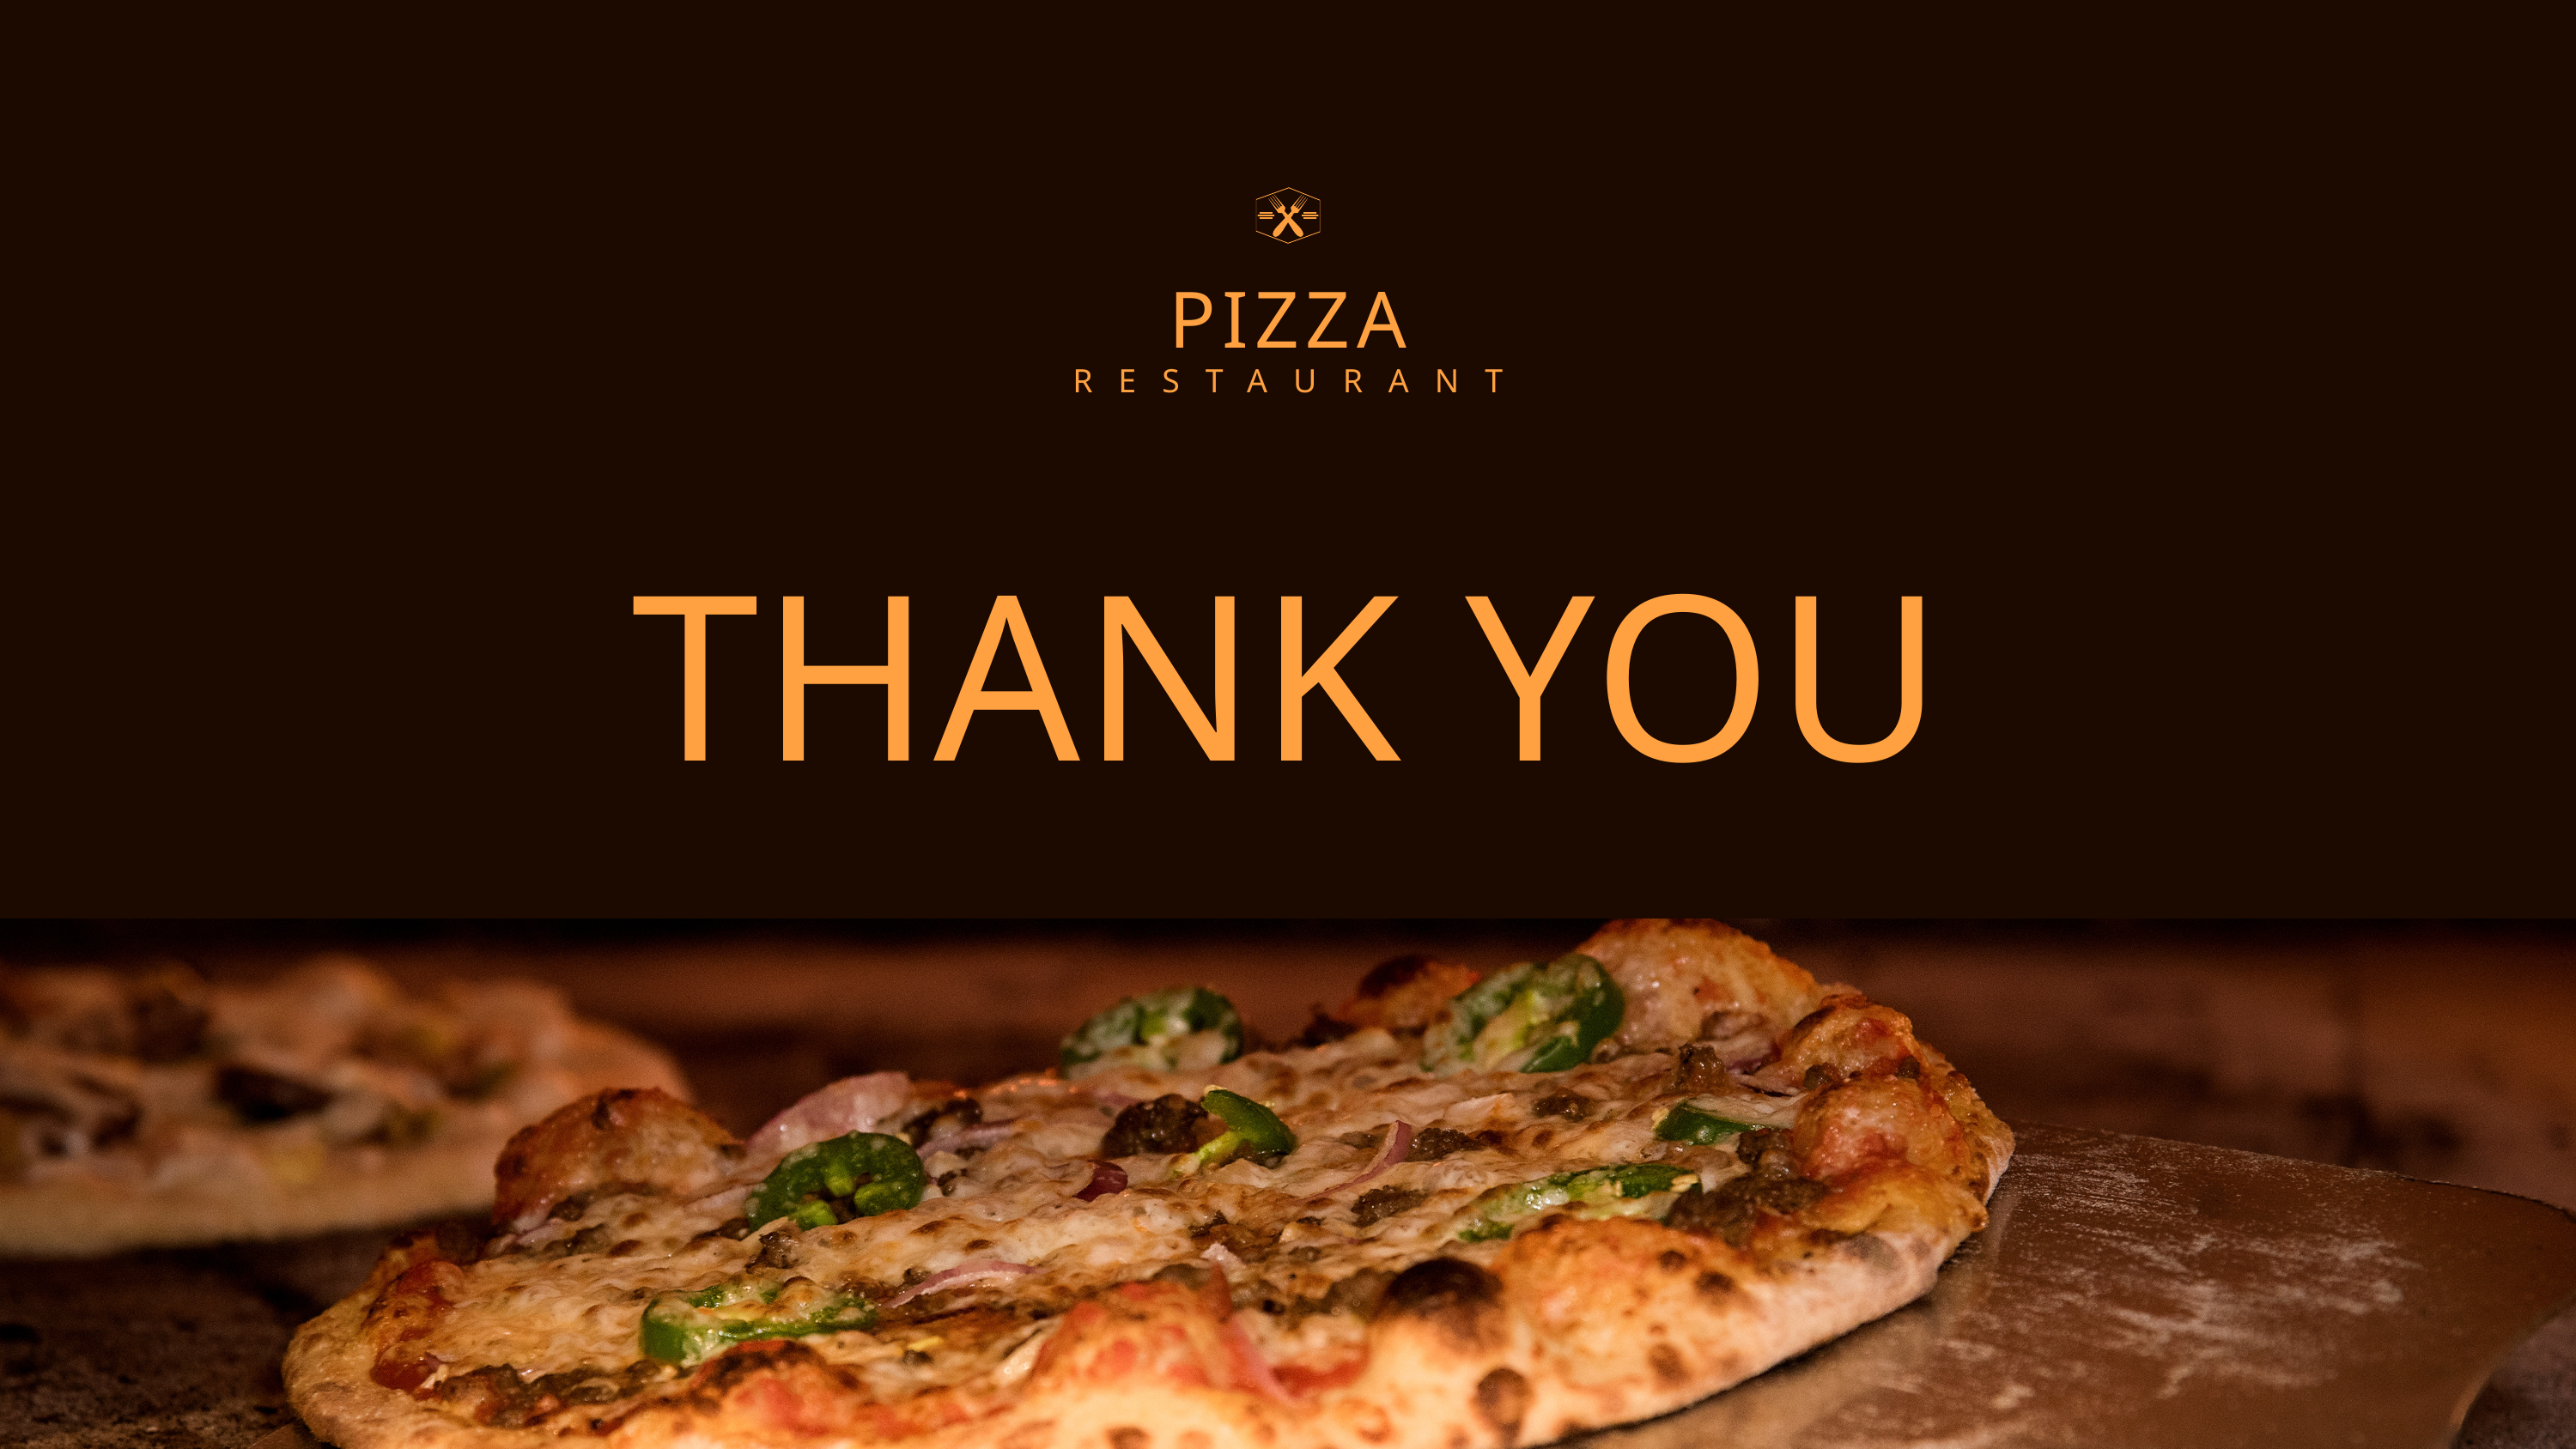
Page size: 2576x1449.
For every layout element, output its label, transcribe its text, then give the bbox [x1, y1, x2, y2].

text_box THANK YOU [287, 540, 2288, 808]
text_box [898, 186, 1678, 397]
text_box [0, 919, 2576, 1449]
